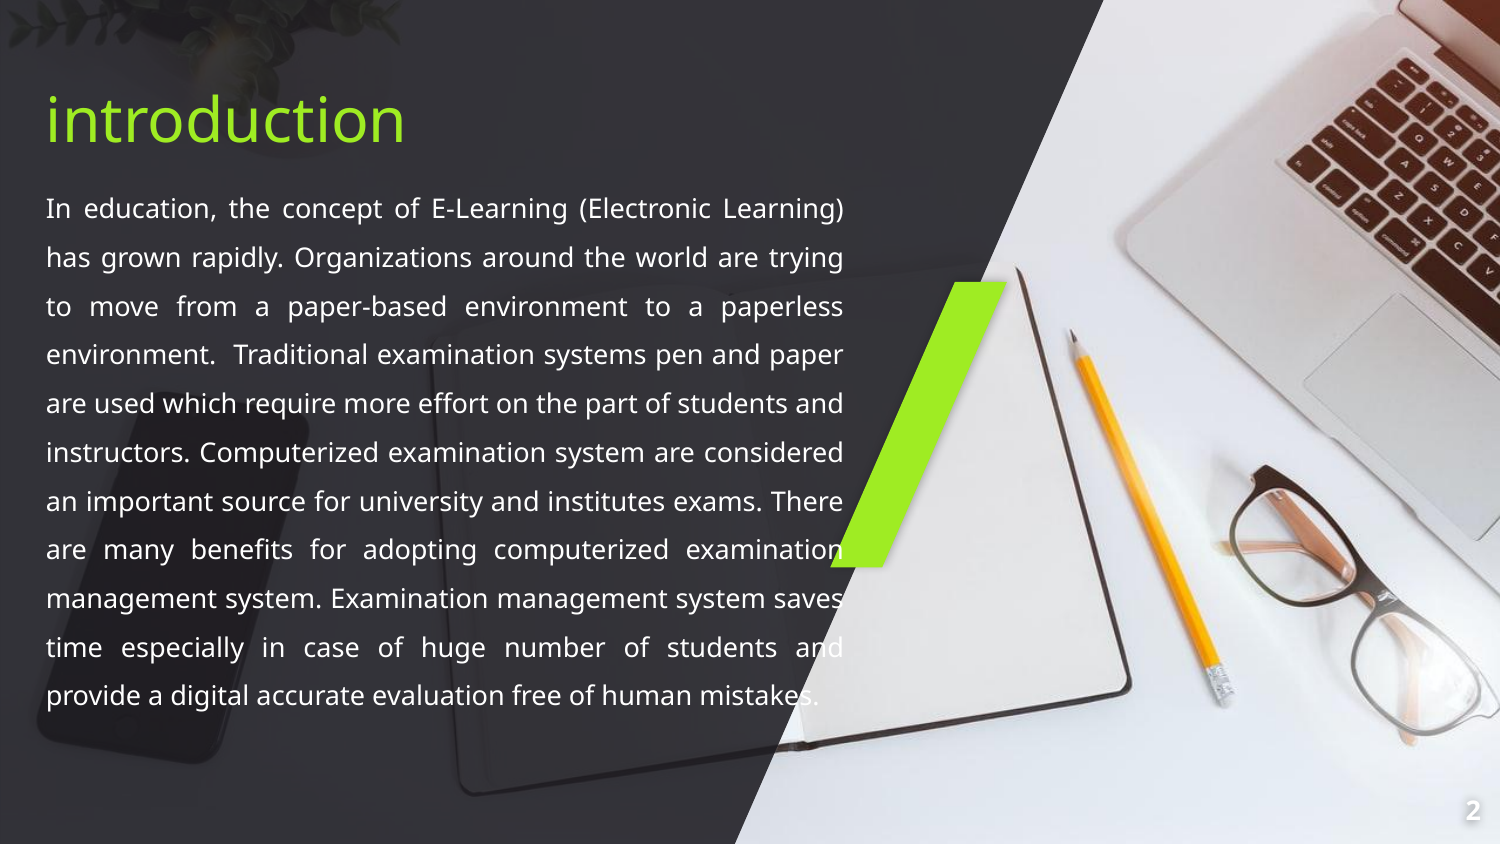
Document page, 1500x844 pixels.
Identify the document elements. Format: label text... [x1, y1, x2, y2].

list In education, the concept of E-Learning (Electronic Learning) has grown rapidly. Organizations around the world are trying to move from a paper-based environment to a paperless environment. Traditional examination systems pen and paper are used which require more effort on the part of students and instructors. Computerized examination system are considered an important source for university and institutes exams. There are many benefits for adopting computerized examination management system. Examination management system saves time especially in case of huge number of students and provide a digital accurate evaluation free of human mistakes. [45, 175, 844, 649]
slide_number 2 [1391, 779, 1482, 844]
title introduction [45, 38, 923, 157]
picture [736, 0, 1500, 844]
